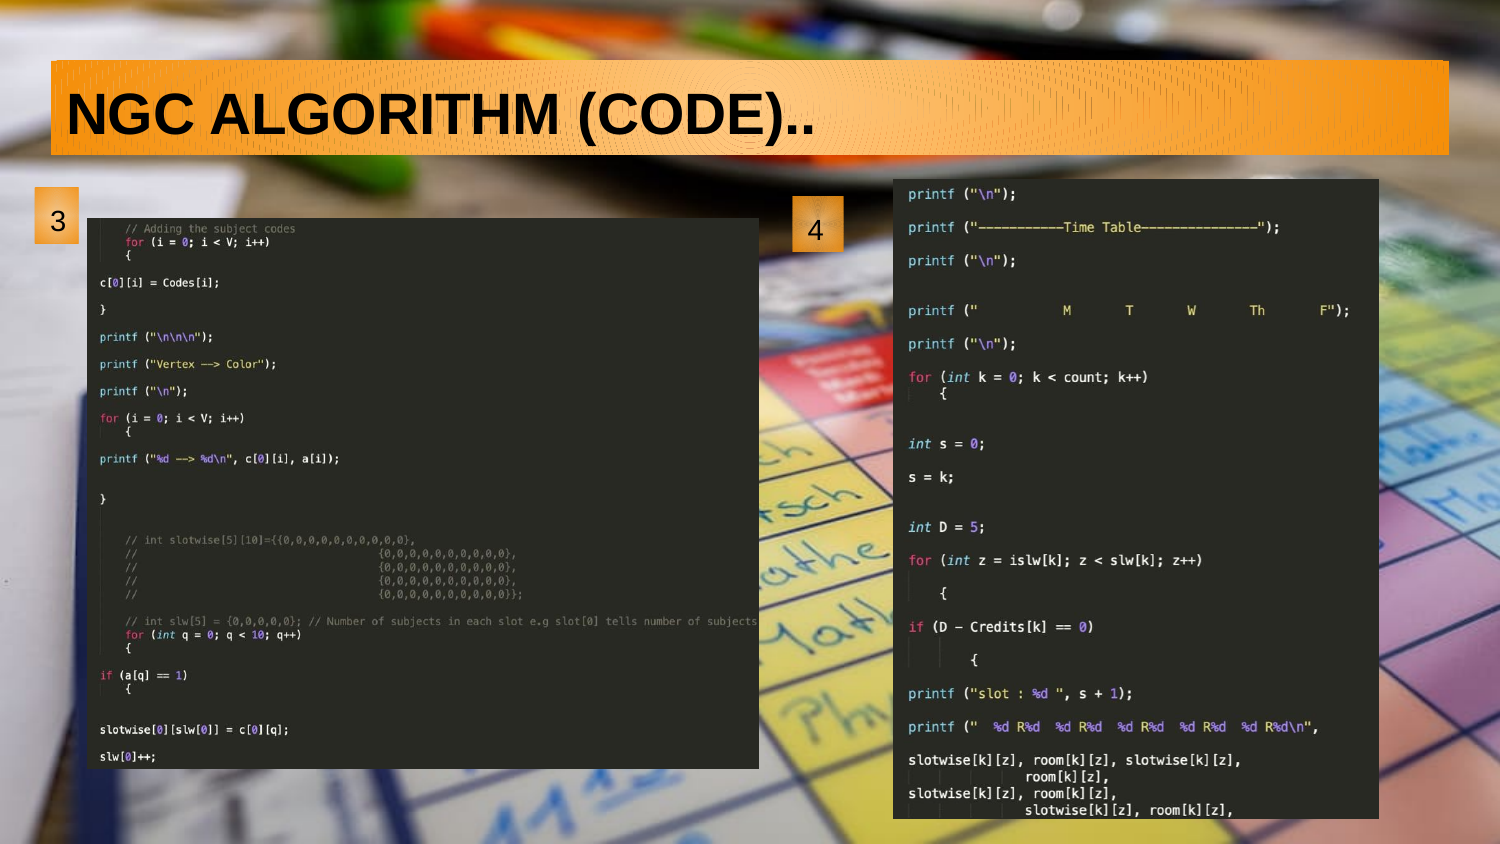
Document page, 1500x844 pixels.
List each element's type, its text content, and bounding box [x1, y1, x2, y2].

picture [0, 0, 1500, 844]
title NGC ALGORITHM (CODE).. [51, 60, 1449, 155]
text_box 4 [792, 196, 844, 252]
text_box 3 [34, 187, 79, 244]
